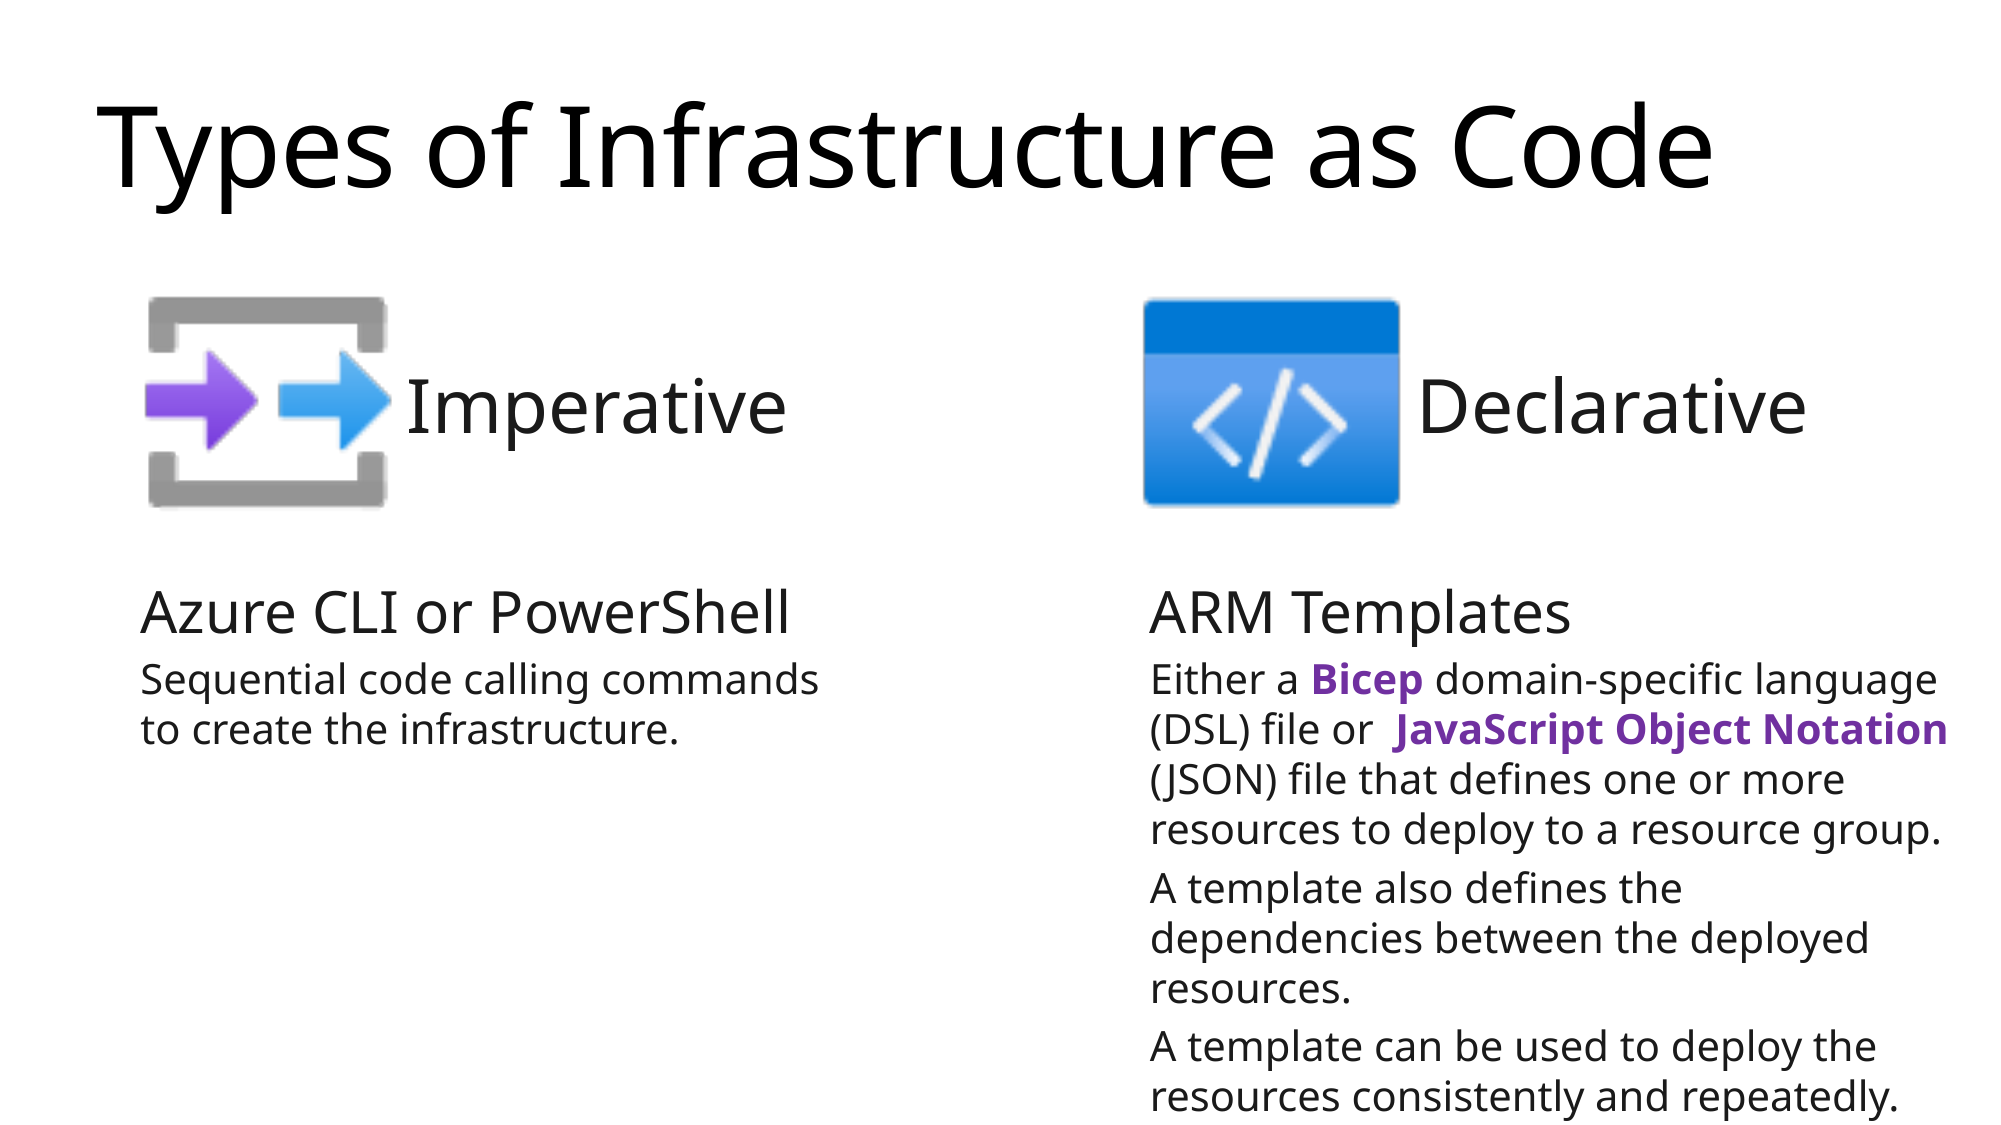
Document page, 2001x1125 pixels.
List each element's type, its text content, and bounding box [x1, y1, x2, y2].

text_box ARM Templates Either a Bicep domain-specific language (DSL) file or JavaScript Object Notation (JSON) file that defines one or more resources to deploy to a resource group. A template also defines the dependencies between the deployed resources. A template can be used to deploy the resources consistently and repeatedly. [1149, 574, 1963, 1120]
picture [1138, 268, 1408, 539]
text_box Imperative [406, 358, 832, 449]
title Types of Infrastructure as Code [96, 75, 1904, 212]
picture [140, 274, 399, 533]
text_box Declarative [1416, 358, 1841, 449]
text_box Azure CLI or PowerShell Sequential code calling commands to create the infrastructure. [140, 574, 832, 754]
